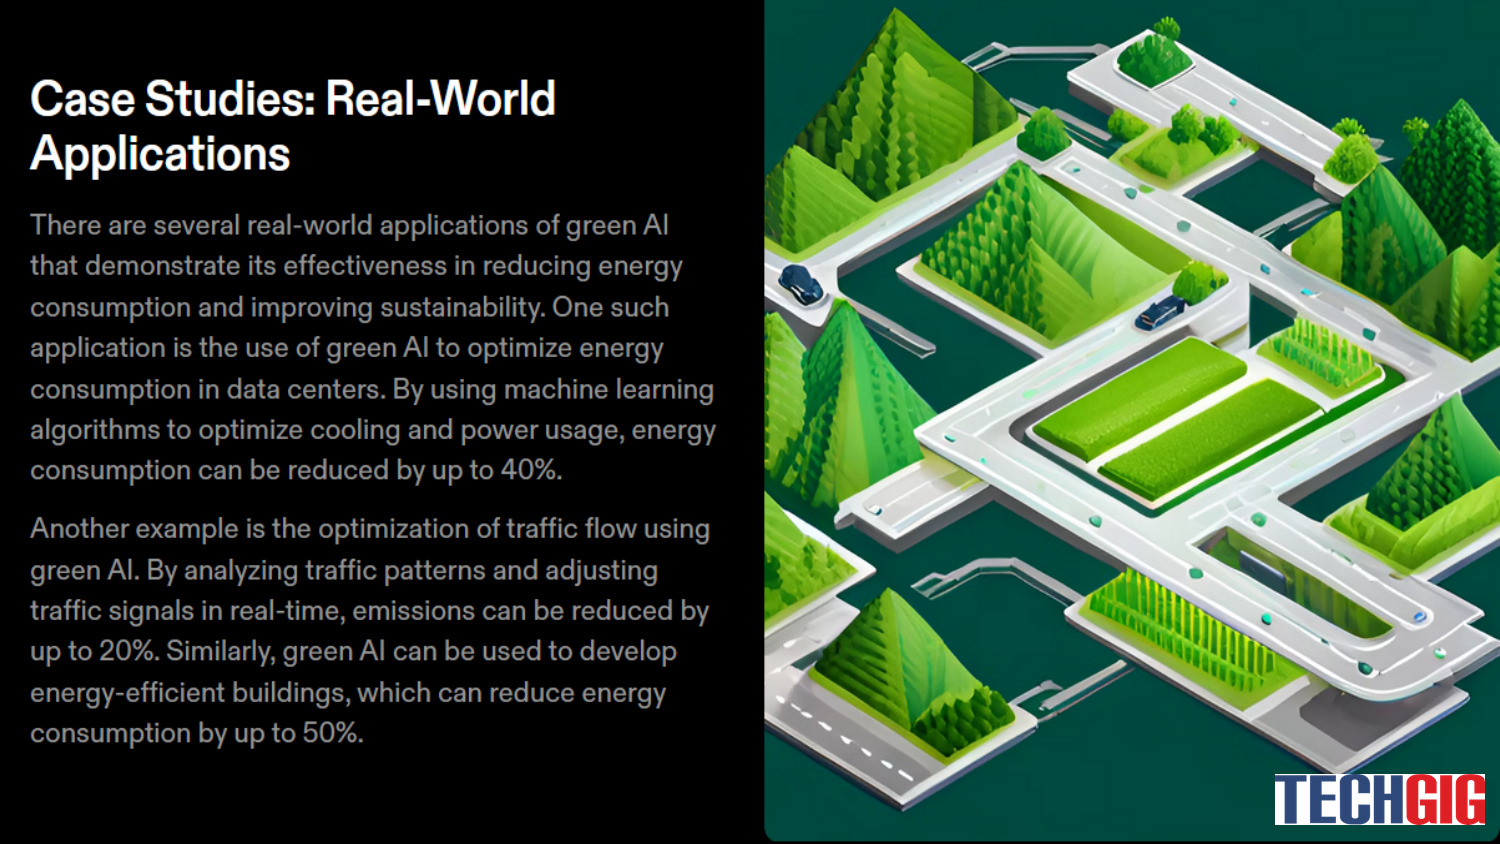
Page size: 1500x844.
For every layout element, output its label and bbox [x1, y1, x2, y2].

text_box [0, 0, 1500, 844]
picture [1275, 774, 1485, 825]
